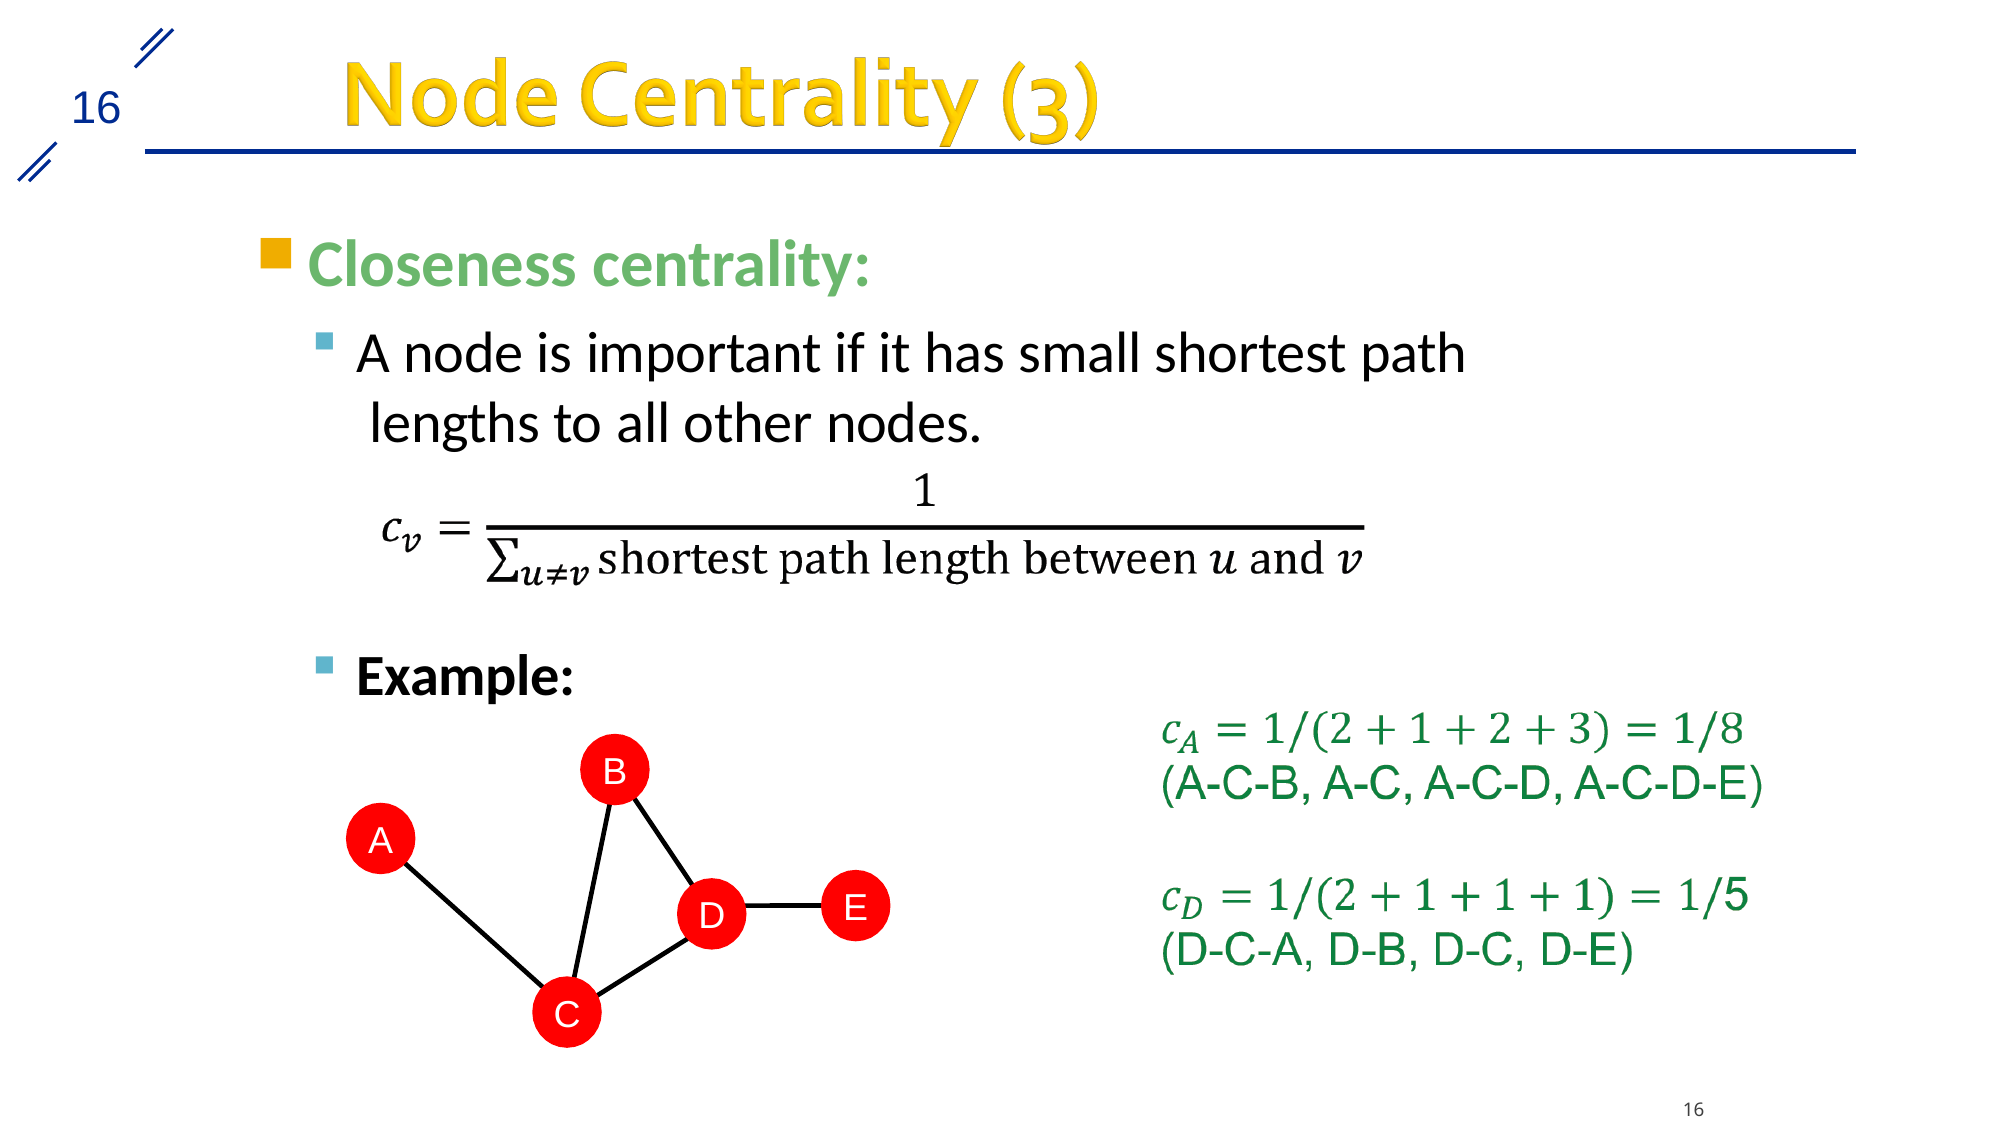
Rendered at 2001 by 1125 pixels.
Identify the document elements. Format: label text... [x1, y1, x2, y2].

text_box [676, 878, 747, 950]
text_box Closeness centrality: A node is important if it has small shortest path lengths to all other nodes. [253, 202, 1479, 454]
text_box 16 [1676, 1102, 1708, 1123]
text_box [580, 733, 650, 806]
picture [1133, 679, 1775, 997]
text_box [820, 869, 891, 942]
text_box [345, 767, 825, 1048]
picture [345, 56, 1098, 148]
picture [346, 457, 1442, 624]
text_box Example: [309, 635, 581, 708]
